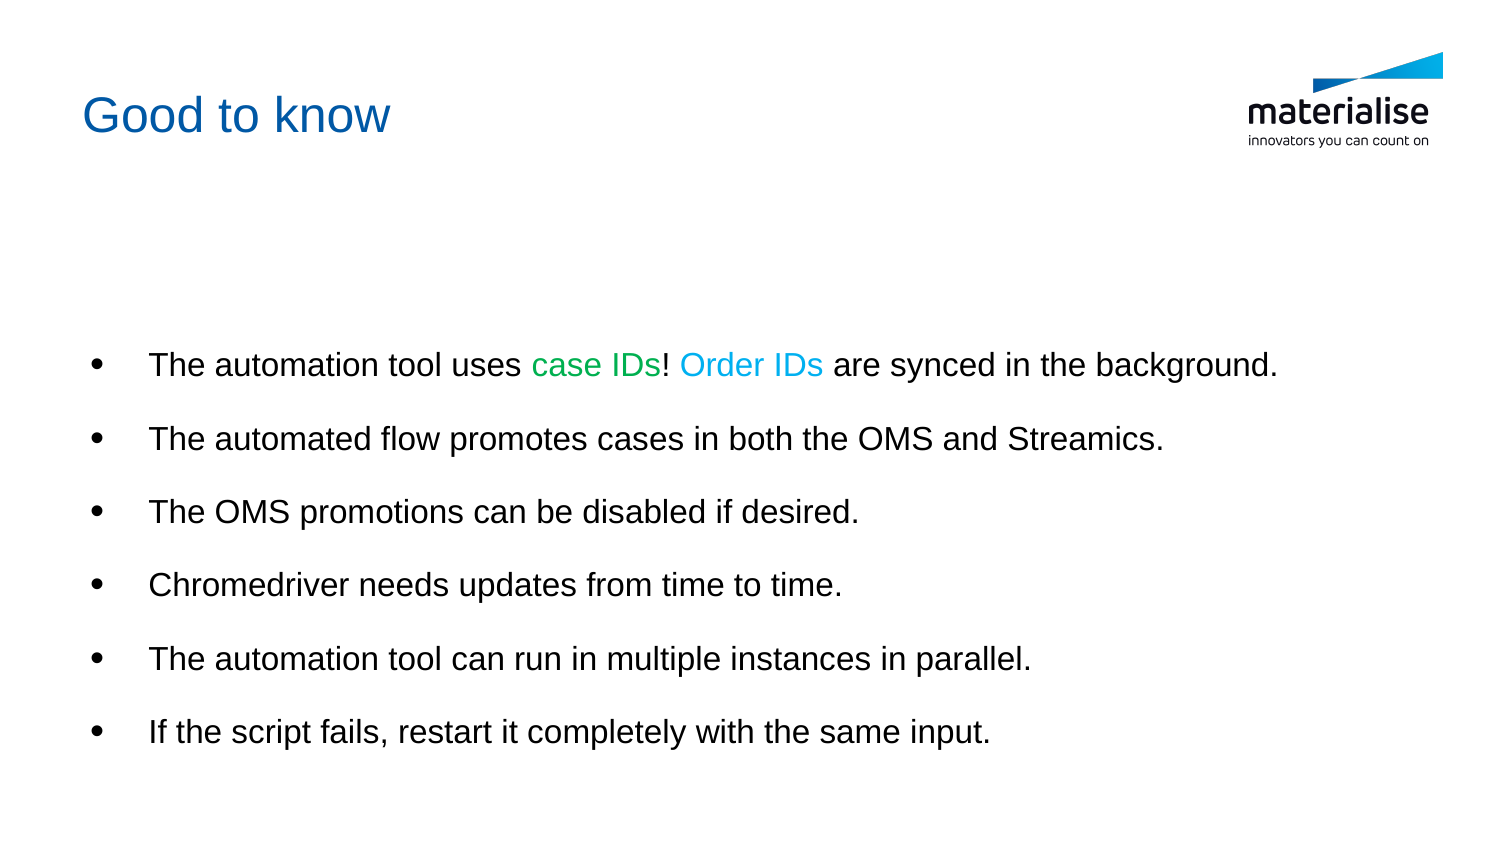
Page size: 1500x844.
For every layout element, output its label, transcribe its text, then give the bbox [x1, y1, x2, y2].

picture [1249, 52, 1443, 148]
text_box Good to know [67, 70, 1240, 151]
list The automation tool uses case IDs! Order IDs are synced in the background. The automated flow promotes cases in both the OMS and Streamics. The OMS promotions can be disabled if desired. Chromedriver needs updates from time to time. The automation tool can run in multiple instances in parallel. If the script fails, restart it completely with the same input. [75, 340, 1406, 820]
